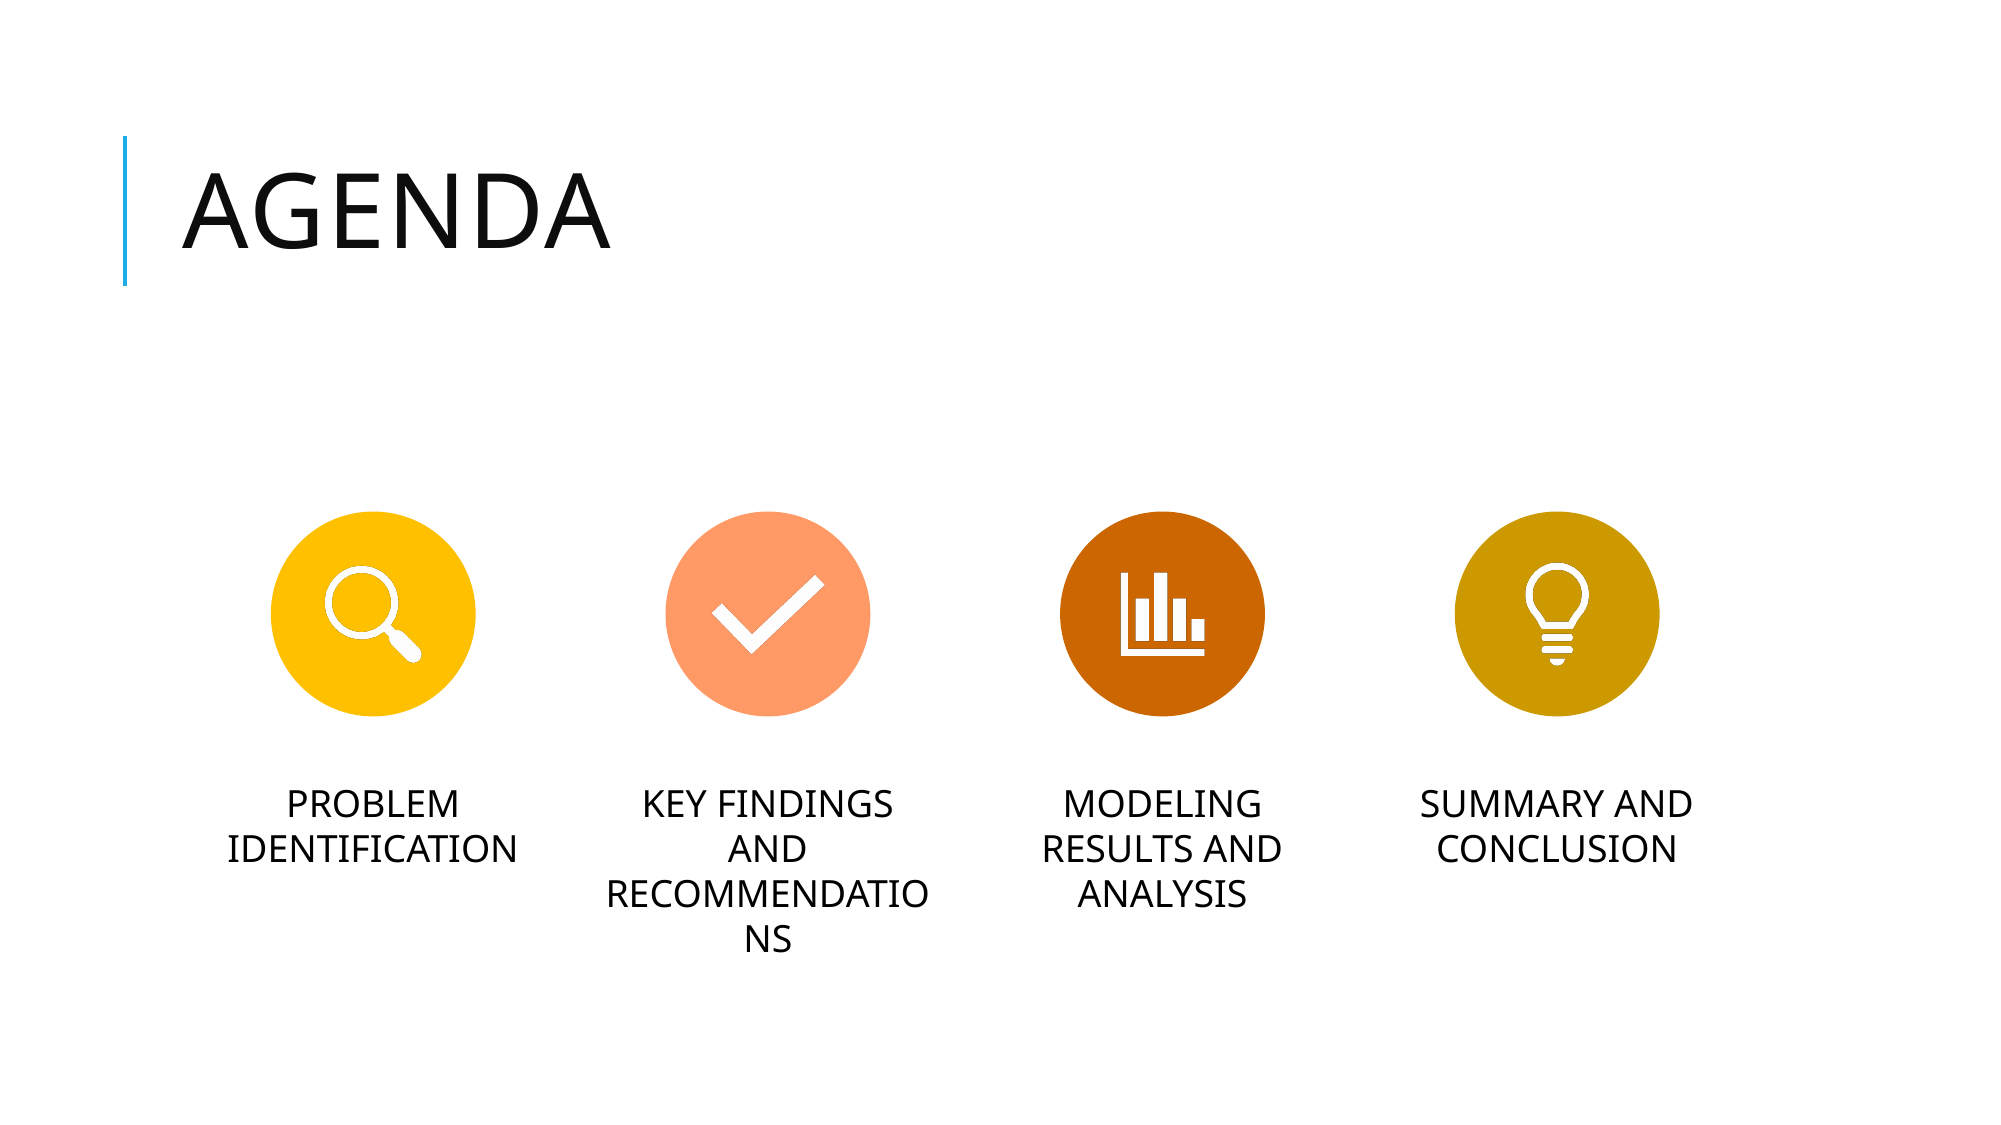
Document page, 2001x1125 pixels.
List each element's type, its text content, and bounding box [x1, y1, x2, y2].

title Agenda [168, 96, 1763, 342]
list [167, 374, 1763, 1036]
